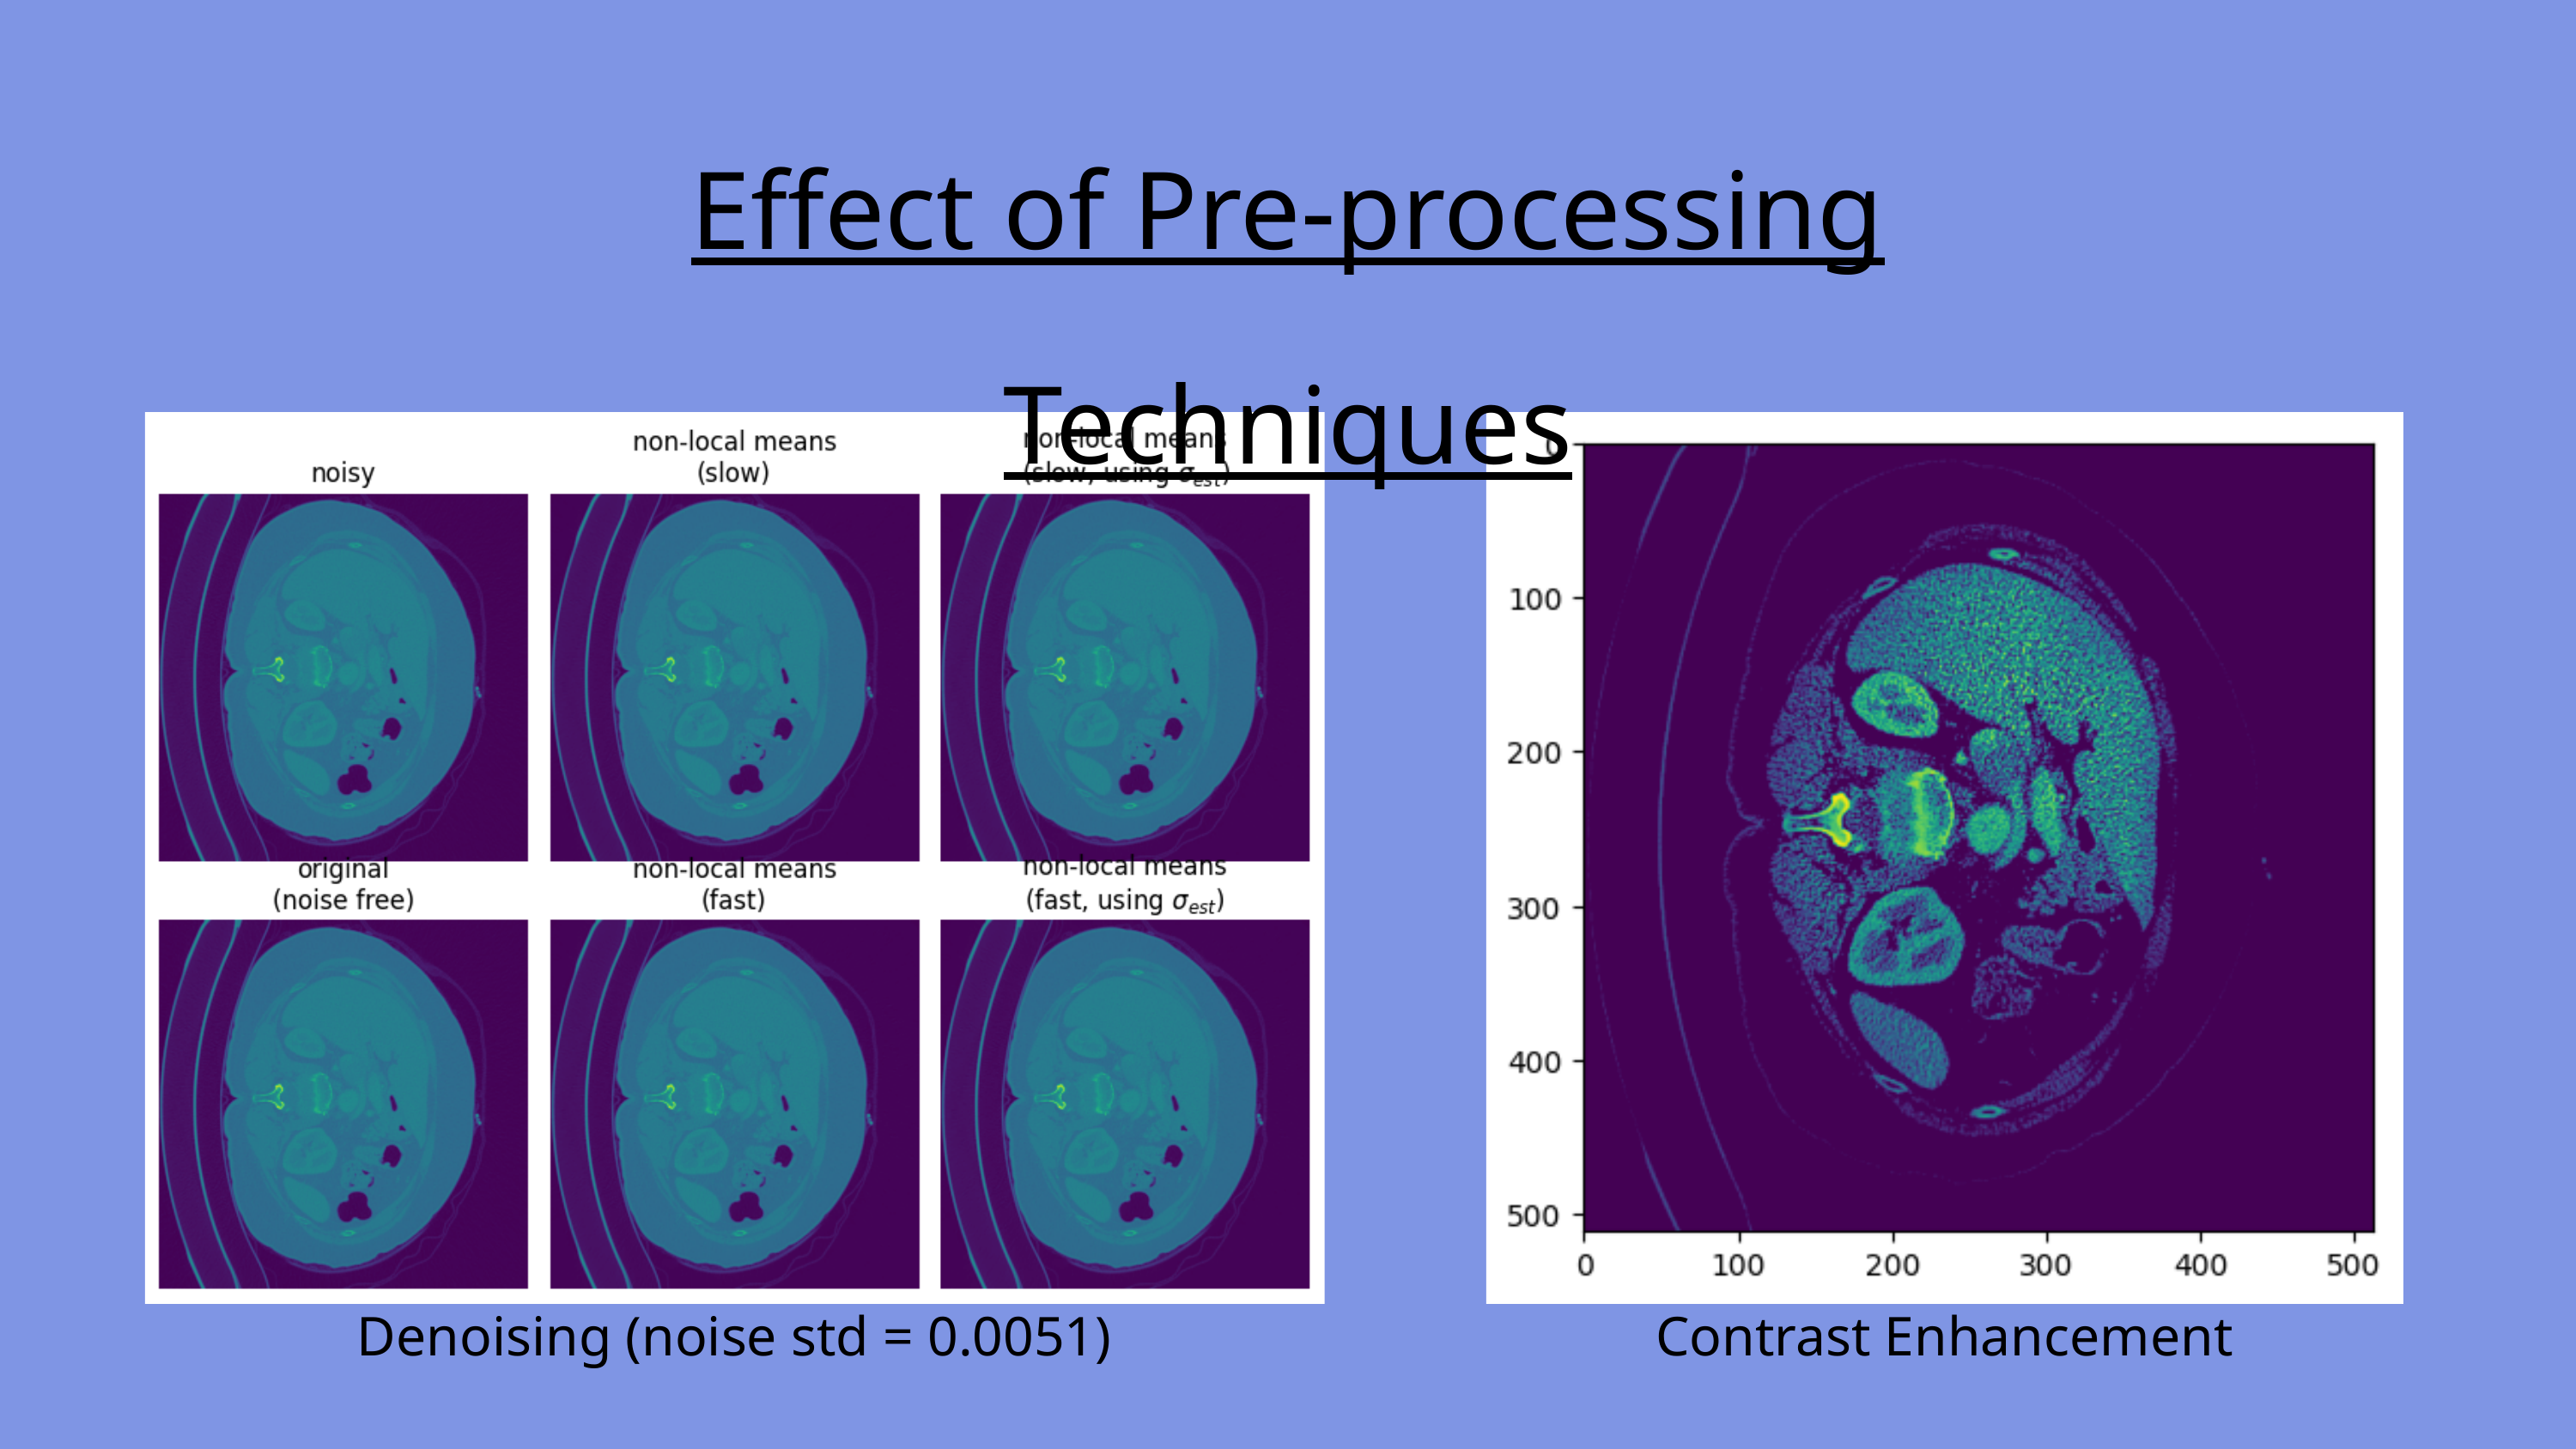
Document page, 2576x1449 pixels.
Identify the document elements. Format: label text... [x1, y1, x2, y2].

text_box [1485, 412, 2403, 1259]
text_box Contrast Enhancement [1485, 1259, 2403, 1367]
text_box Denoising (noise std = 0.0051) [144, 1259, 1325, 1367]
text_box [144, 412, 1325, 1259]
text_box Effect of Pre-processing Techniques [464, 56, 2112, 486]
